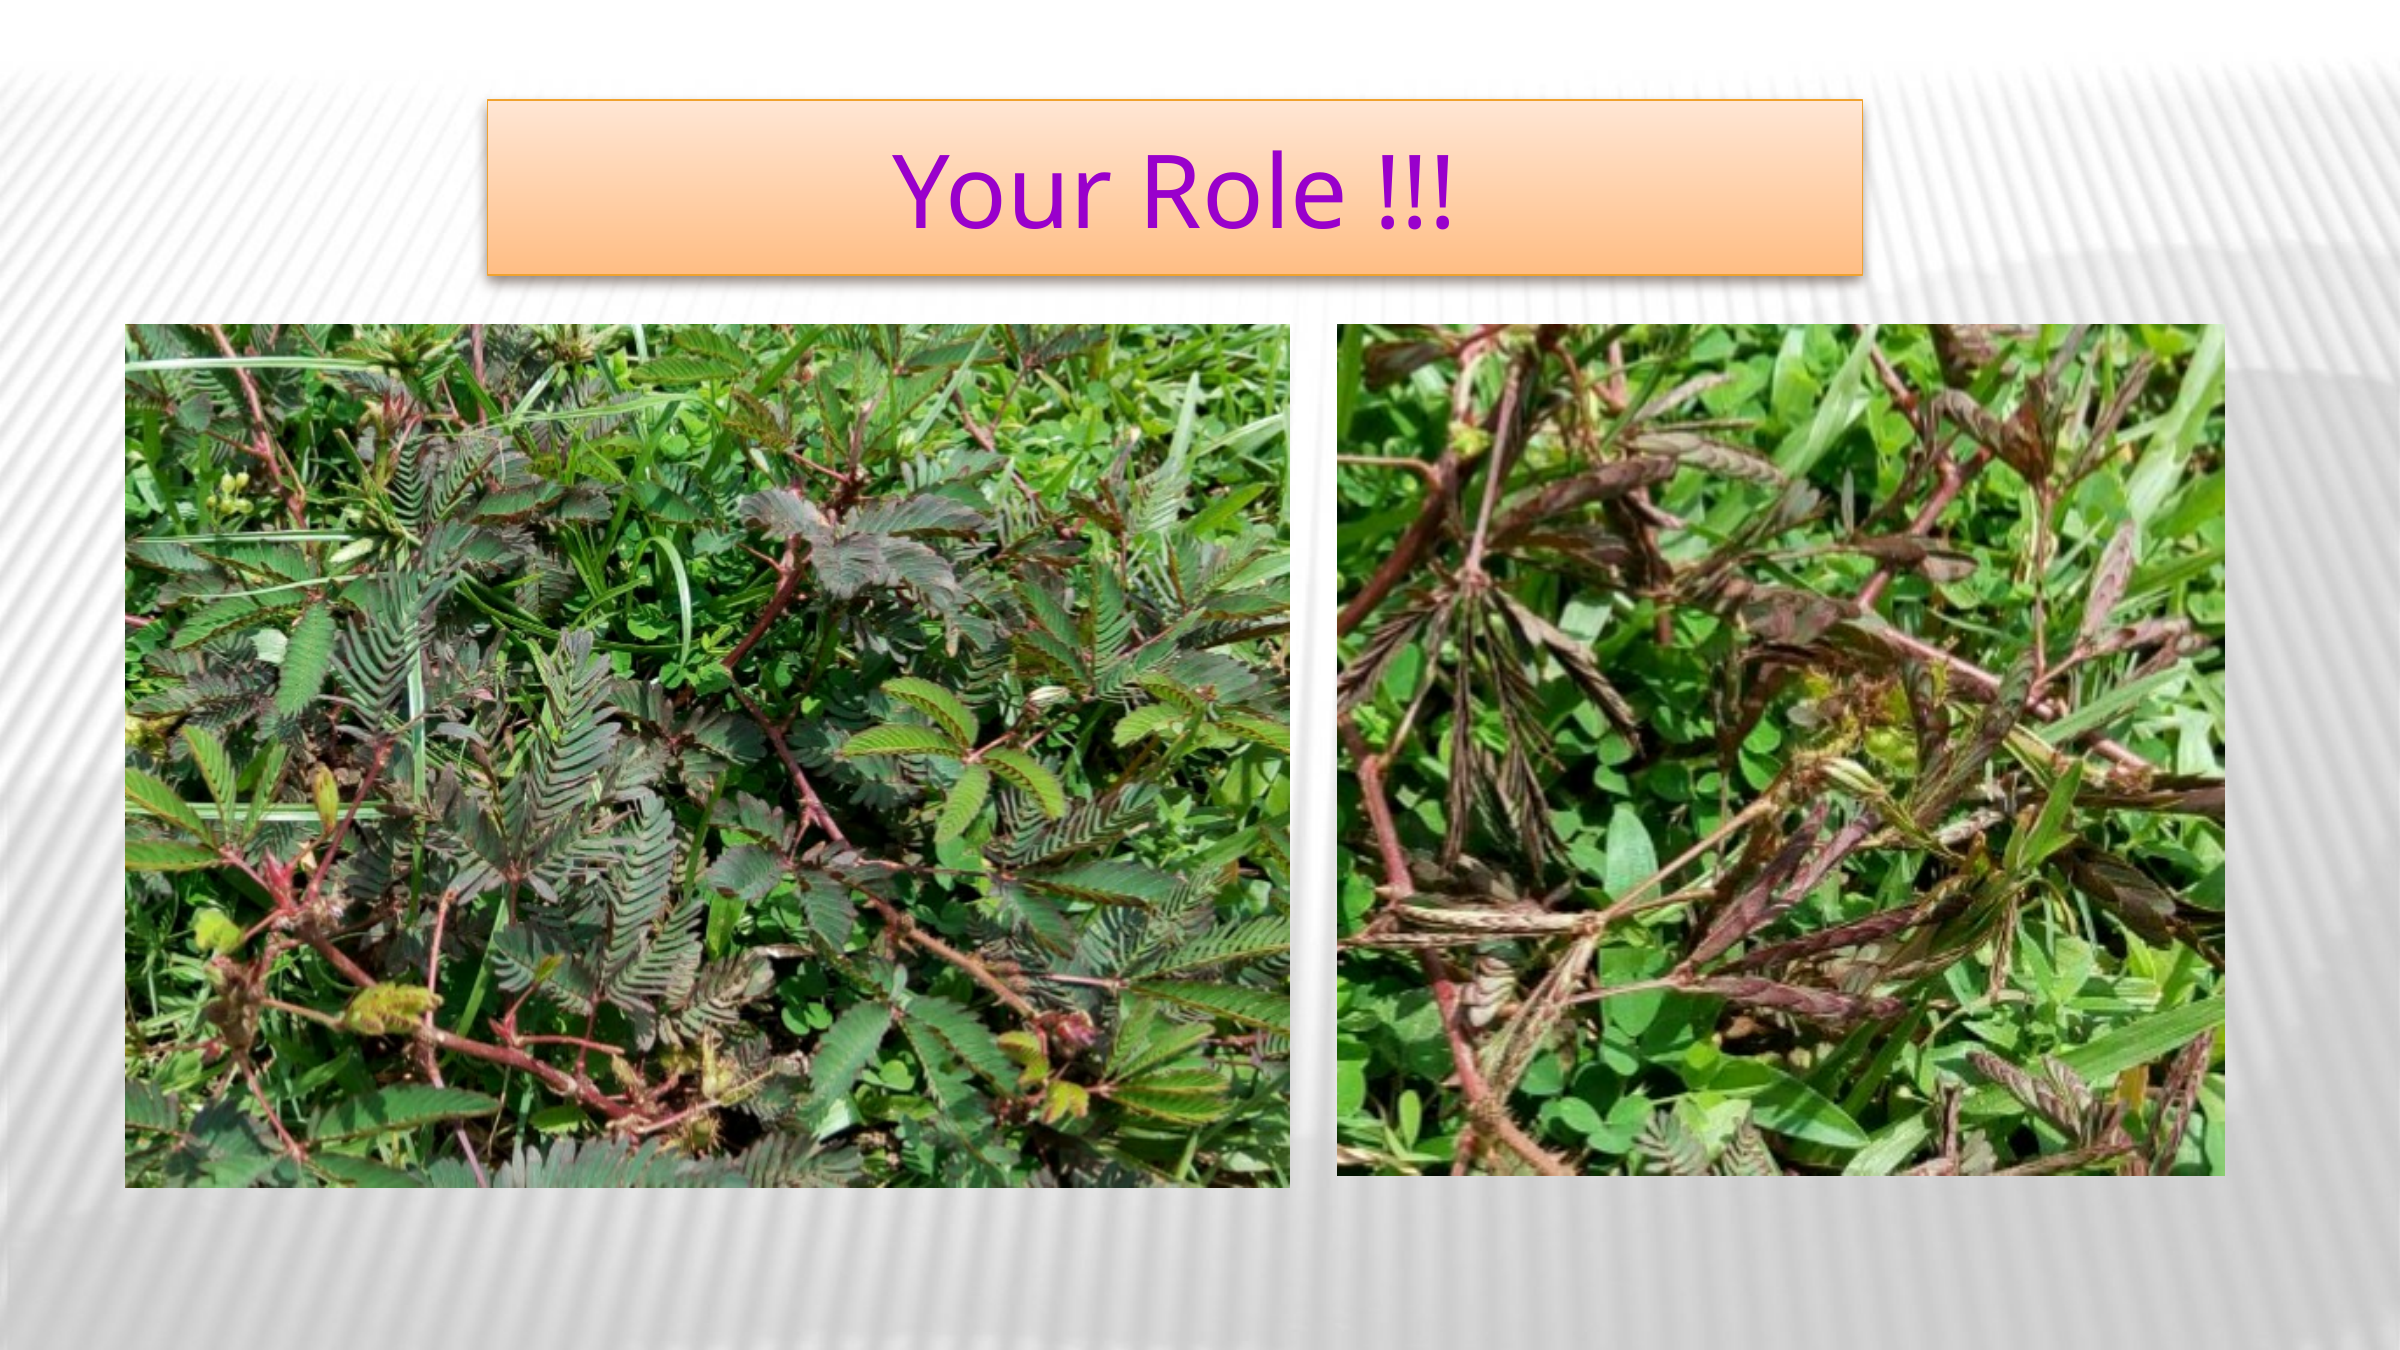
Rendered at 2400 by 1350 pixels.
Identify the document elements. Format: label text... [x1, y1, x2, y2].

picture [1337, 324, 2226, 1177]
picture [124, 324, 1290, 1188]
text_box Your Role !!! [487, 99, 1863, 276]
